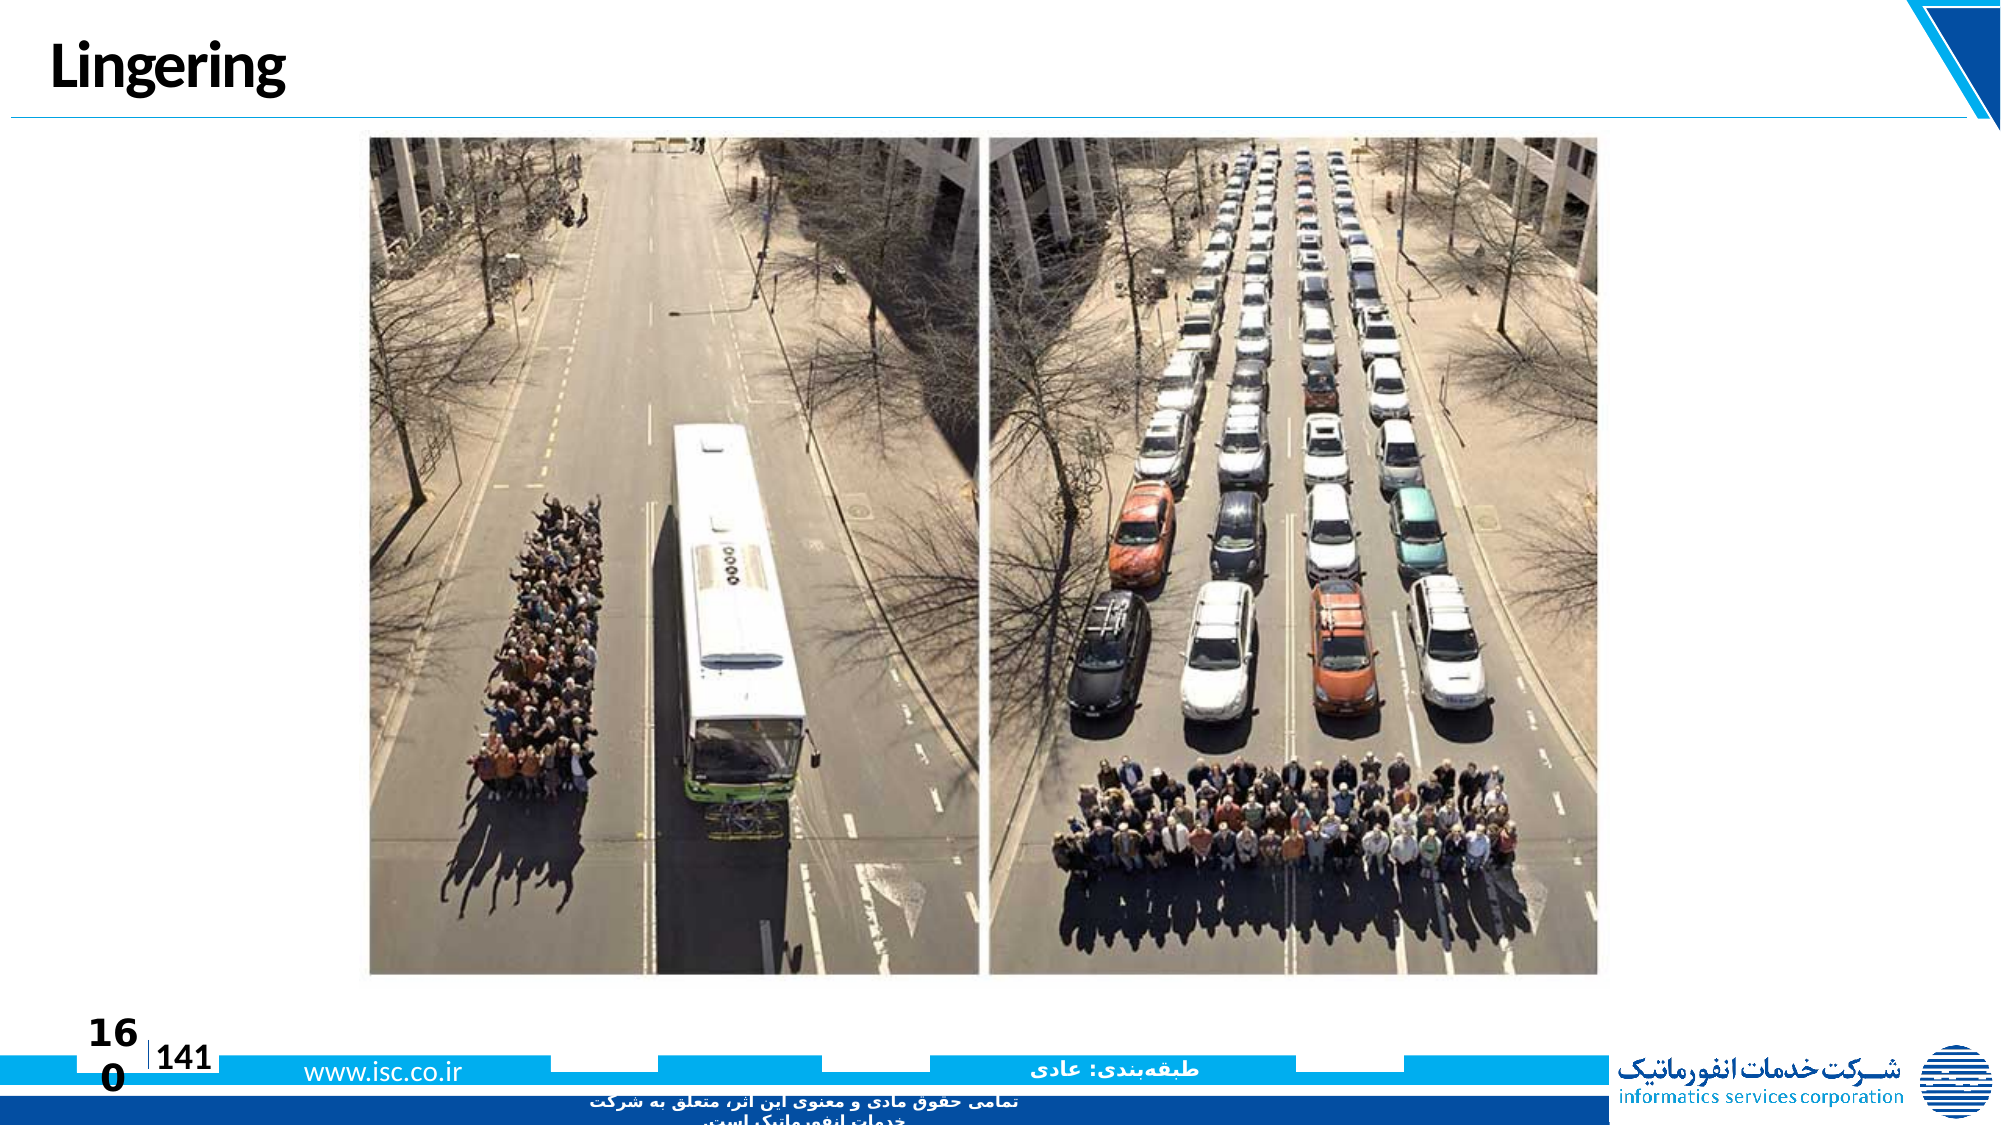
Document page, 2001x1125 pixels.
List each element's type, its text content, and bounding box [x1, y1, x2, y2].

picture [1610, 1040, 1995, 1121]
picture [359, 130, 1610, 989]
title Lingering [35, 25, 1900, 97]
